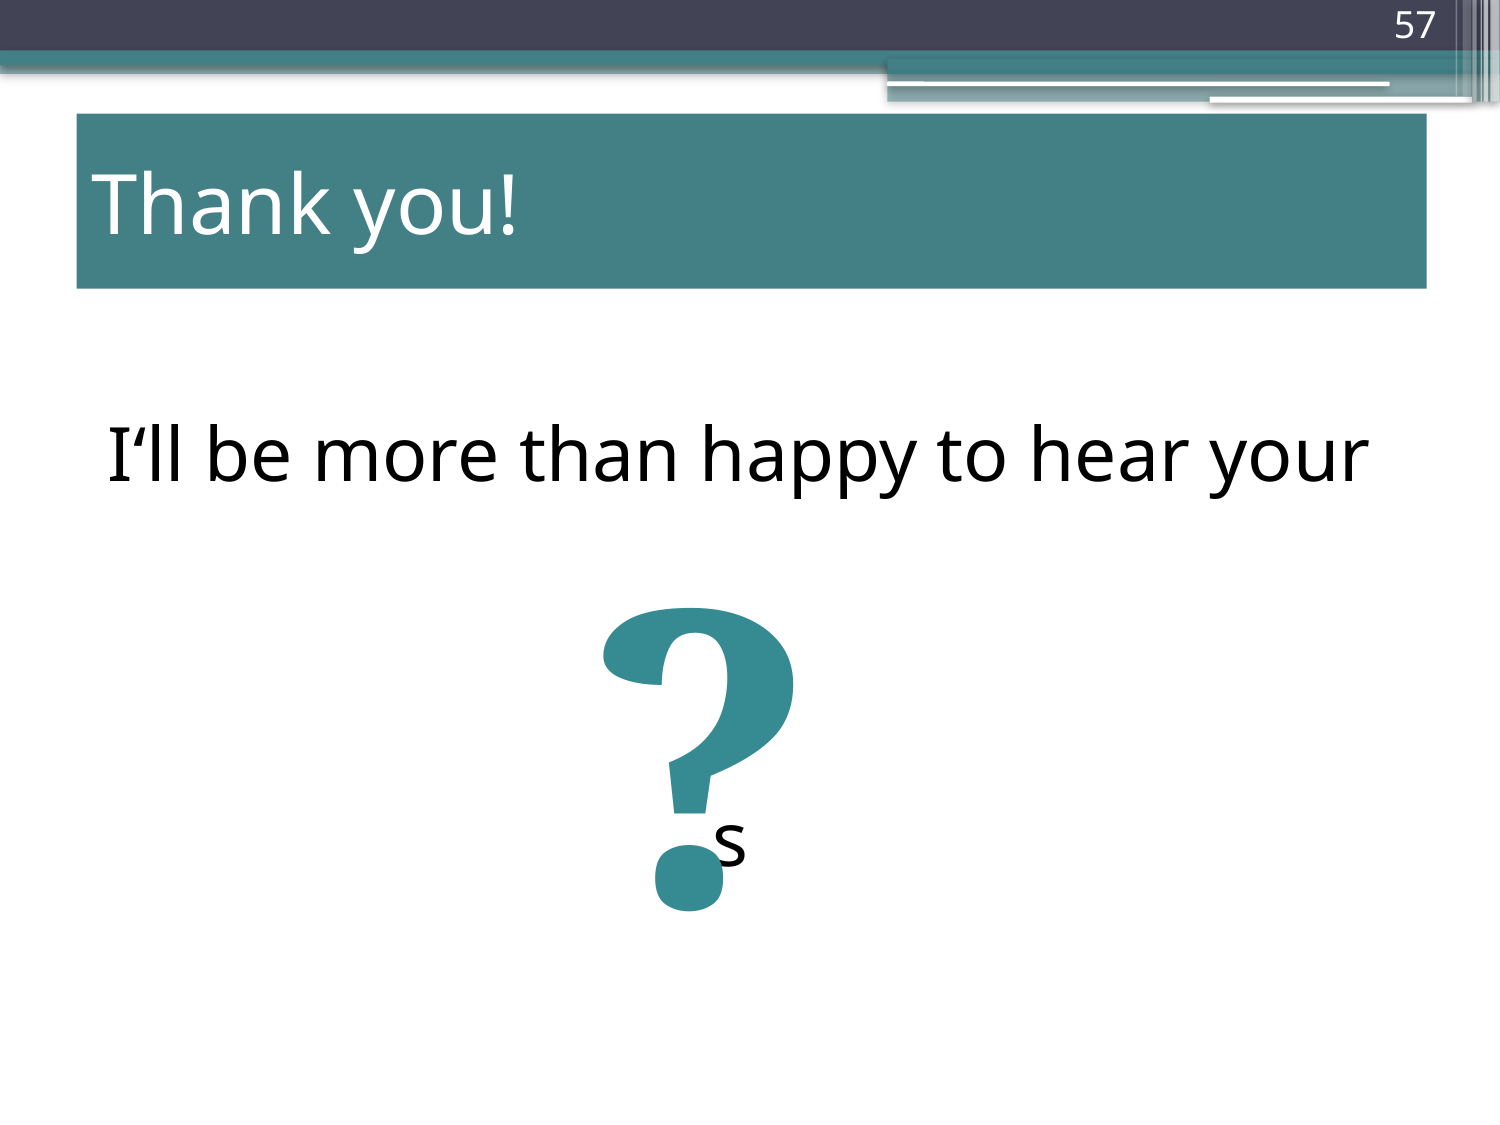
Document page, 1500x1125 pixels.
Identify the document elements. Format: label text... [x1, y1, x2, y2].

text_box ? [573, 486, 832, 1000]
list I‘ll be more than happy to hear your s [75, 302, 1425, 1059]
title Thank you! [76, 113, 1427, 289]
